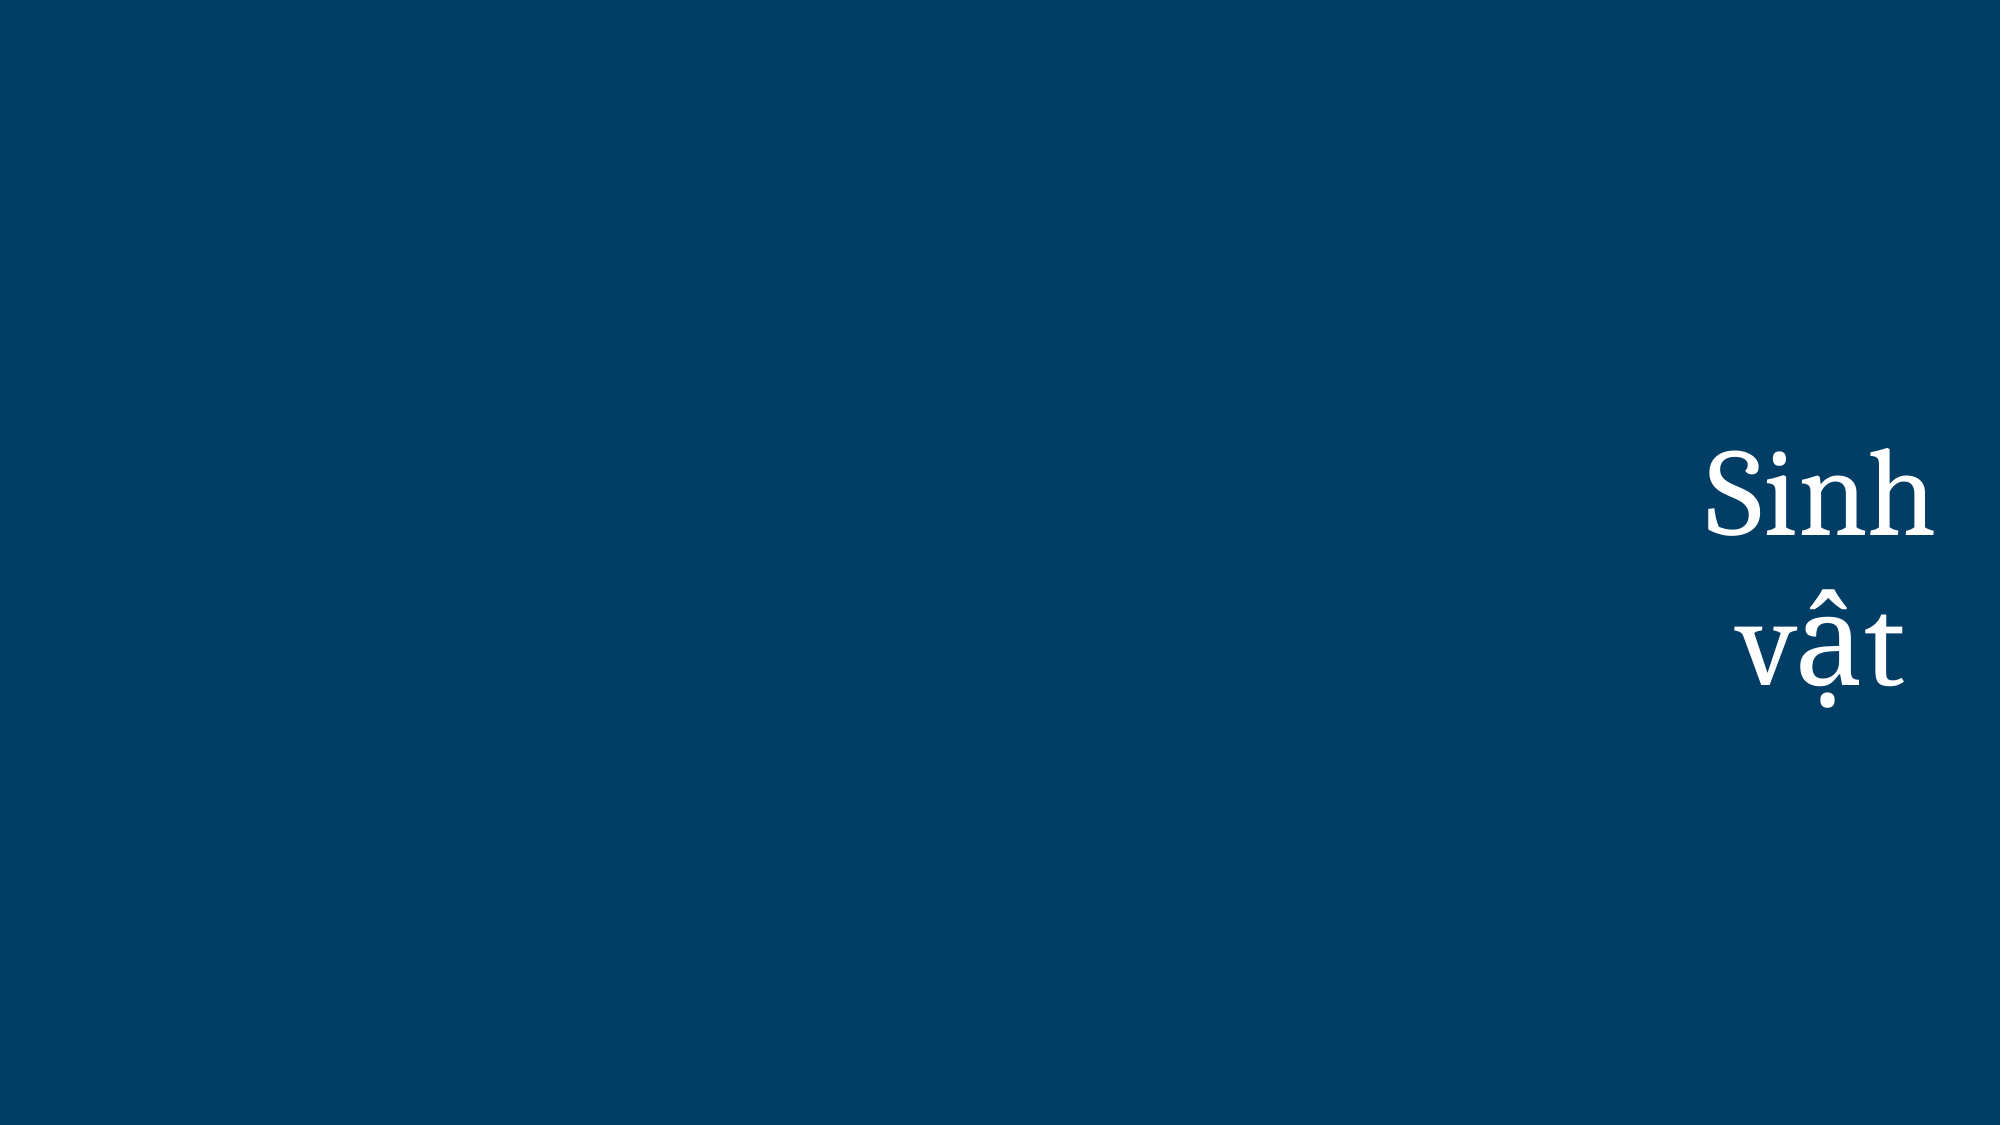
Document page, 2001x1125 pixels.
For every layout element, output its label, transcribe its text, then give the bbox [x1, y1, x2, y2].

text_box [0, 0, 2000, 1125]
text_box Sinh vật [1640, 403, 2000, 719]
